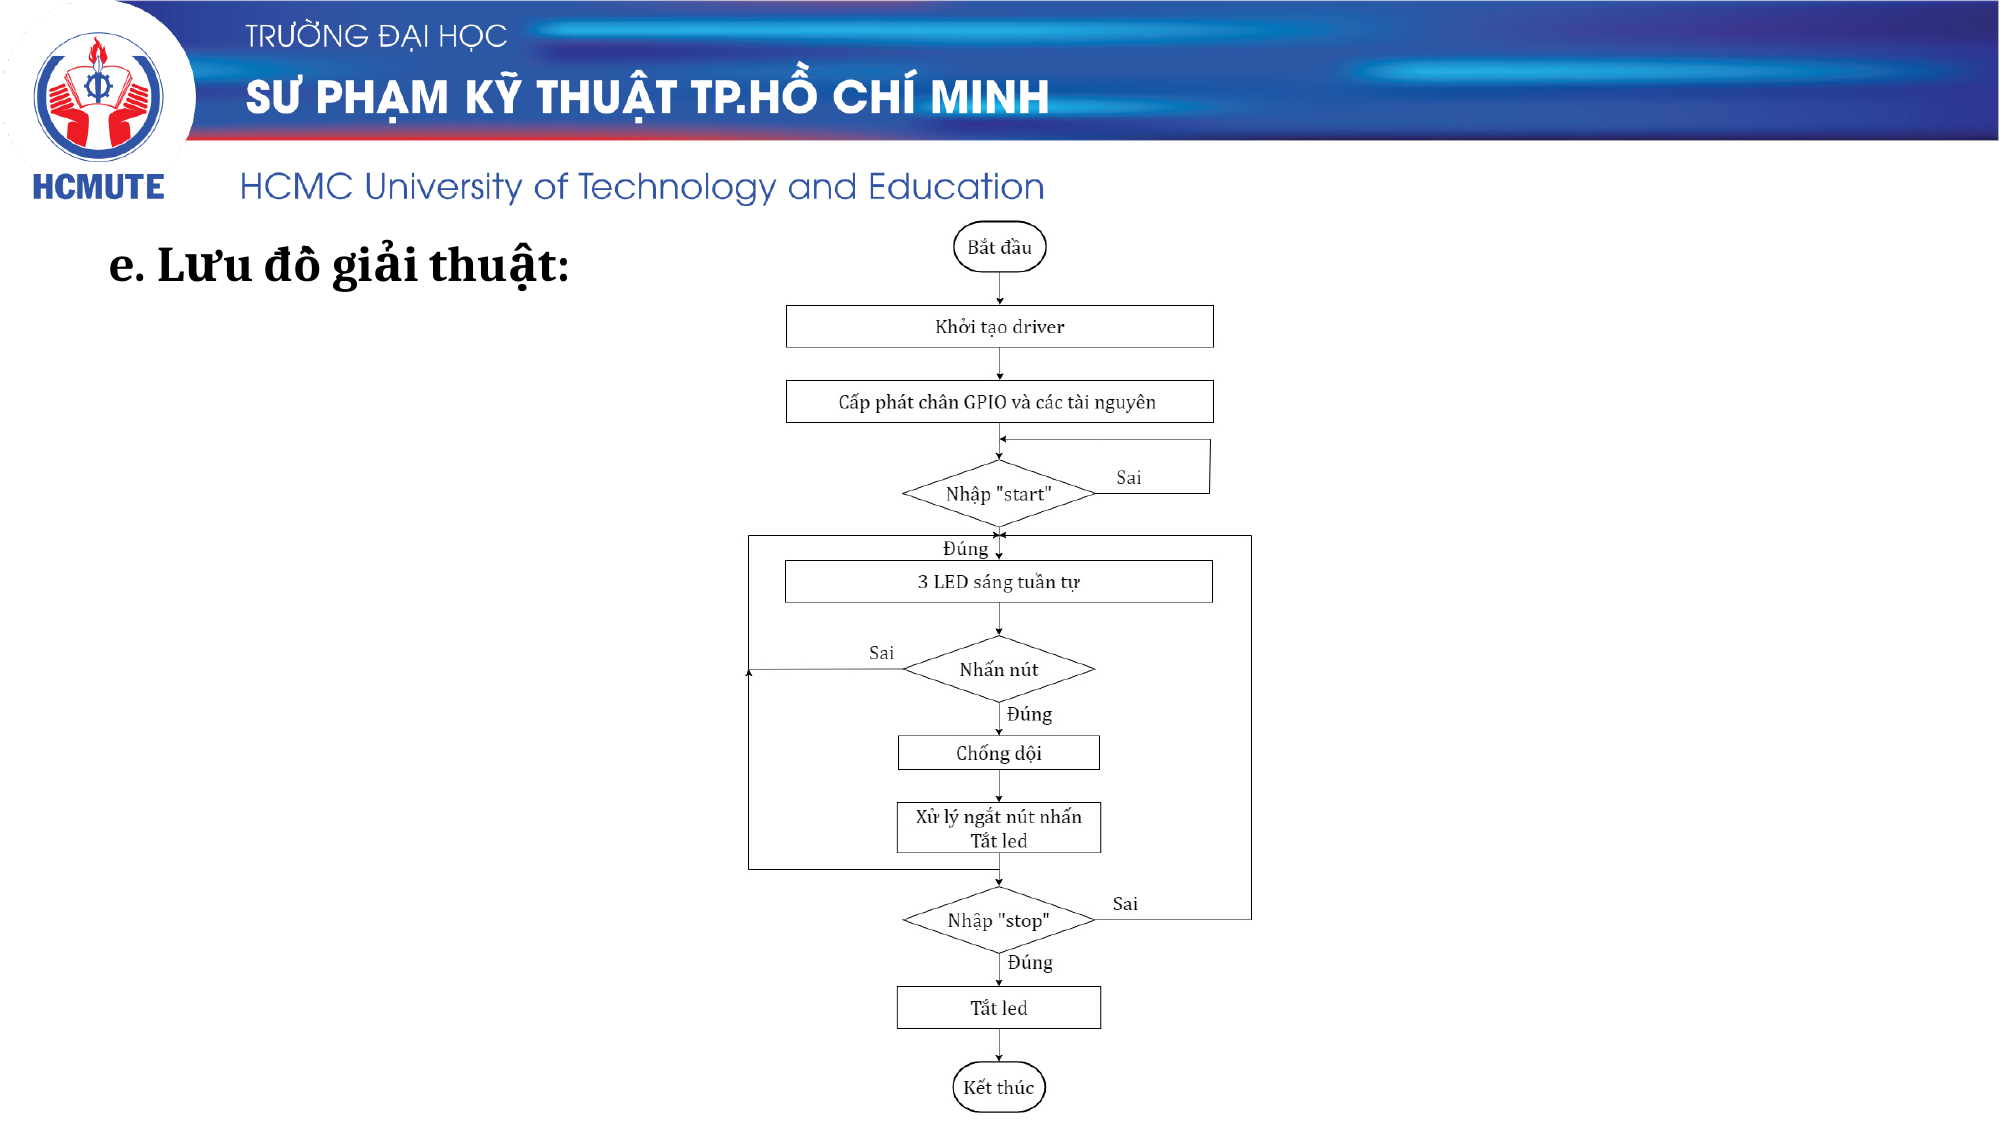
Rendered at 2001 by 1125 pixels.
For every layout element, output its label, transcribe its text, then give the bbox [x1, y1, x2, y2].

picture [0, 0, 2000, 207]
title e. Lưu đồ giải thuật: [94, 225, 601, 299]
picture [742, 220, 1258, 1113]
